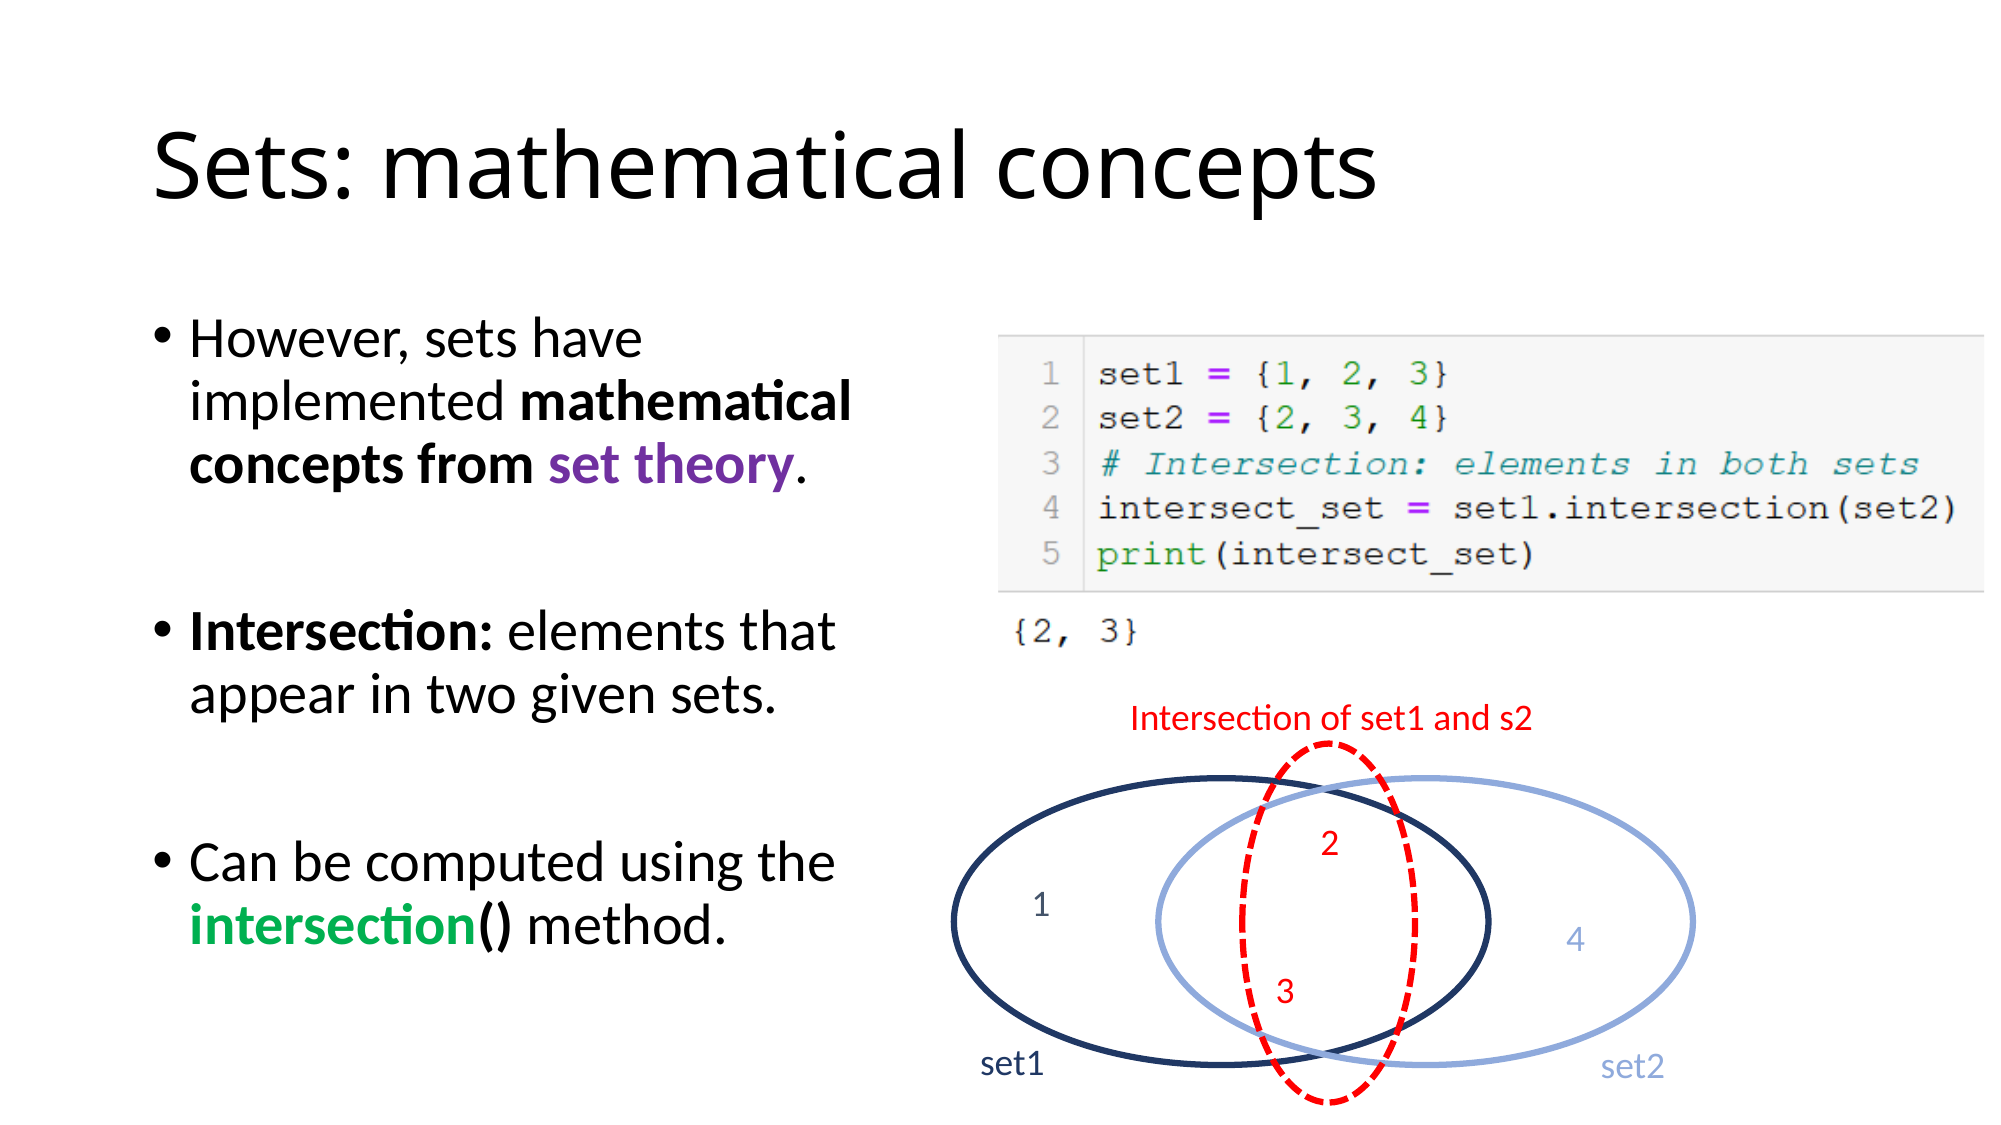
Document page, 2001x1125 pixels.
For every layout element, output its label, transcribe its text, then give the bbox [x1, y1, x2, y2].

title Sets: mathematical concepts [137, 59, 1863, 278]
text_box [952, 777, 1275, 1067]
text_box [1157, 807, 1261, 1036]
text_box [1241, 746, 1417, 1104]
text_box 4 [1551, 906, 1621, 967]
text_box set1 [965, 1030, 1135, 1090]
list However, sets have implemented mathematical concepts from set theory. Intersection: elements that appear in two given sets. Can be computed using the intersection() method. [137, 299, 988, 1014]
text_box [1382, 777, 1694, 1067]
text_box 1 [1016, 871, 1086, 932]
picture [998, 333, 1985, 669]
text_box Intersection of set1 and s2 [1115, 685, 1615, 746]
text_box set2 [1585, 1034, 1756, 1094]
